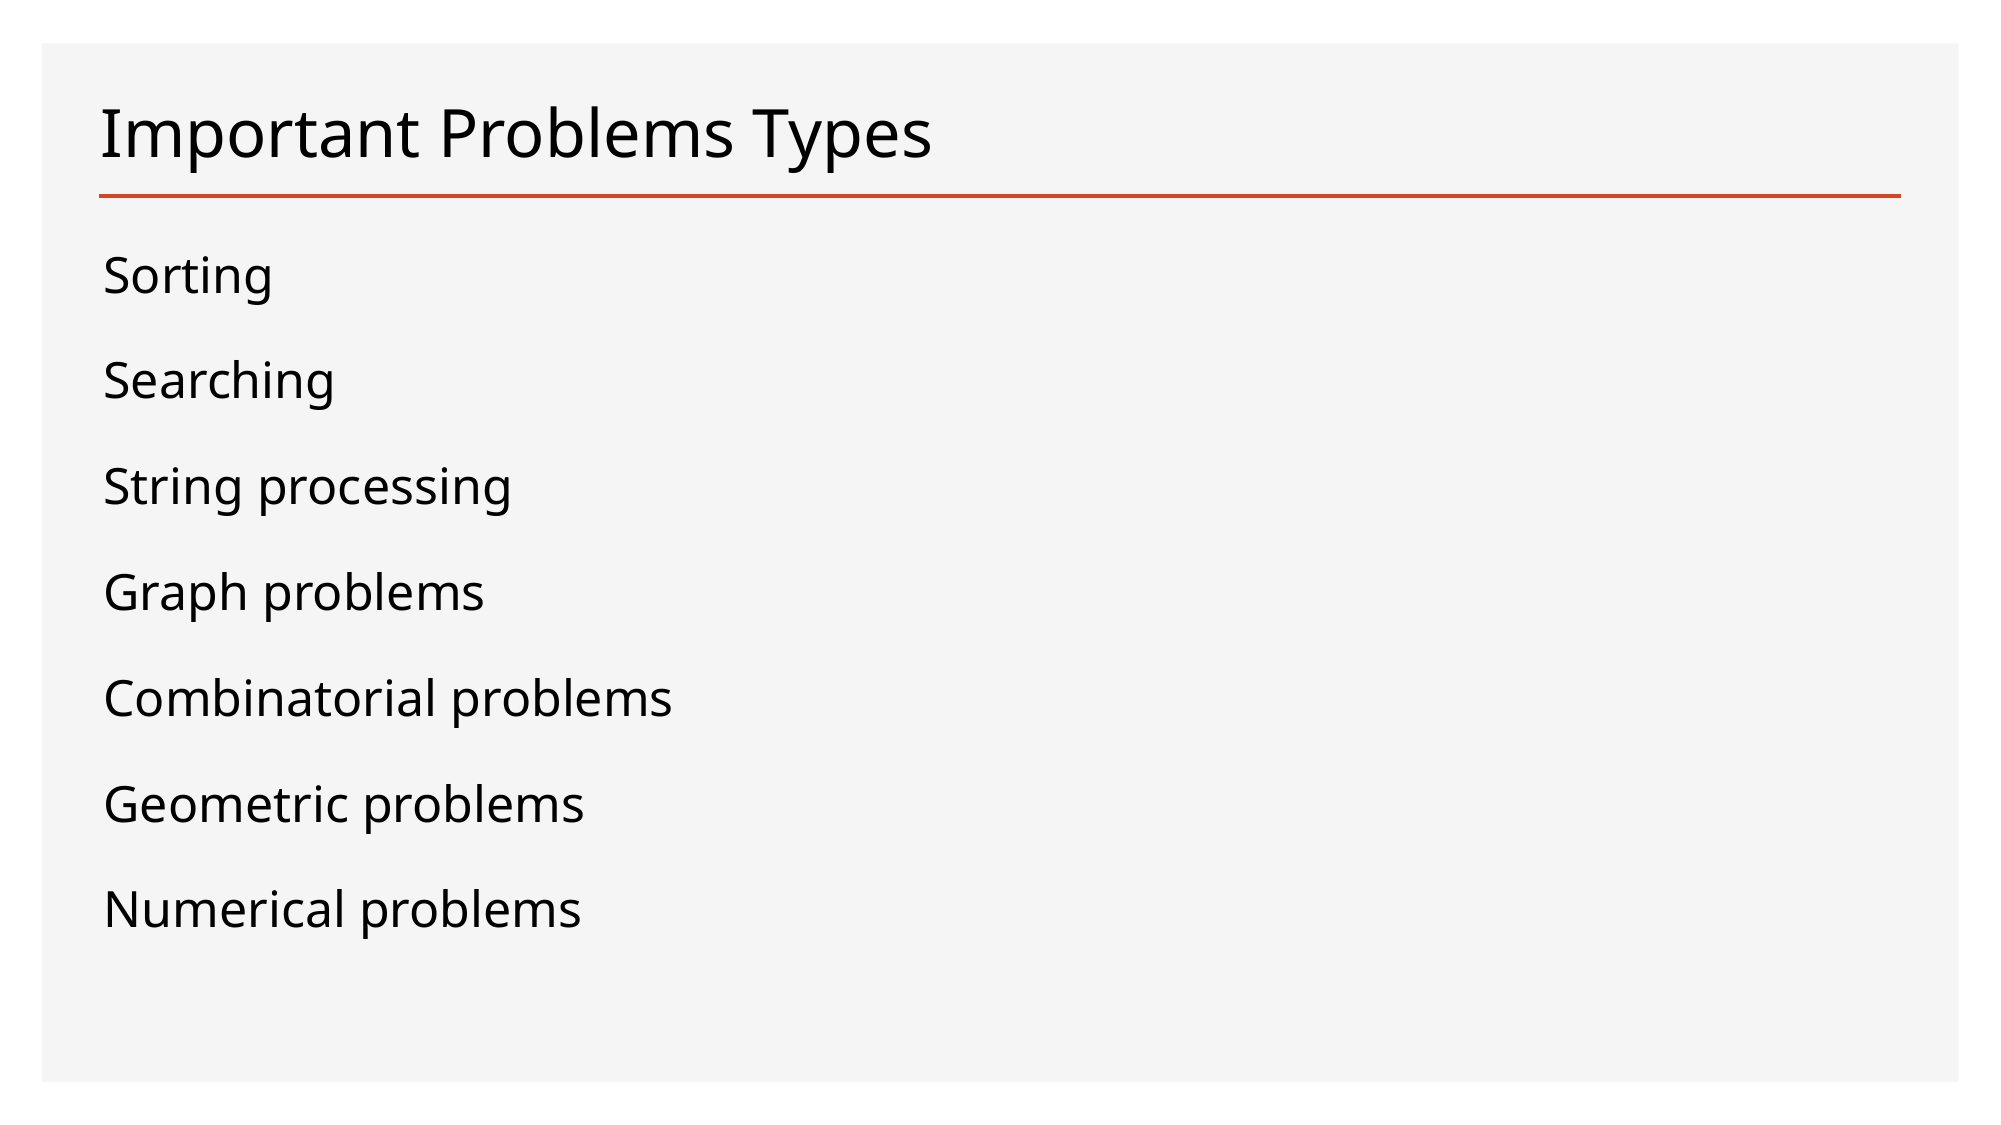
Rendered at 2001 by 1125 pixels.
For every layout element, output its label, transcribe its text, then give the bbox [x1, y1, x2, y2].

list Sorting Searching String processing Graph problems Combinatorial problems Geometric problems Numerical problems [88, 235, 799, 1078]
title Important Problems Types [85, 73, 1854, 179]
